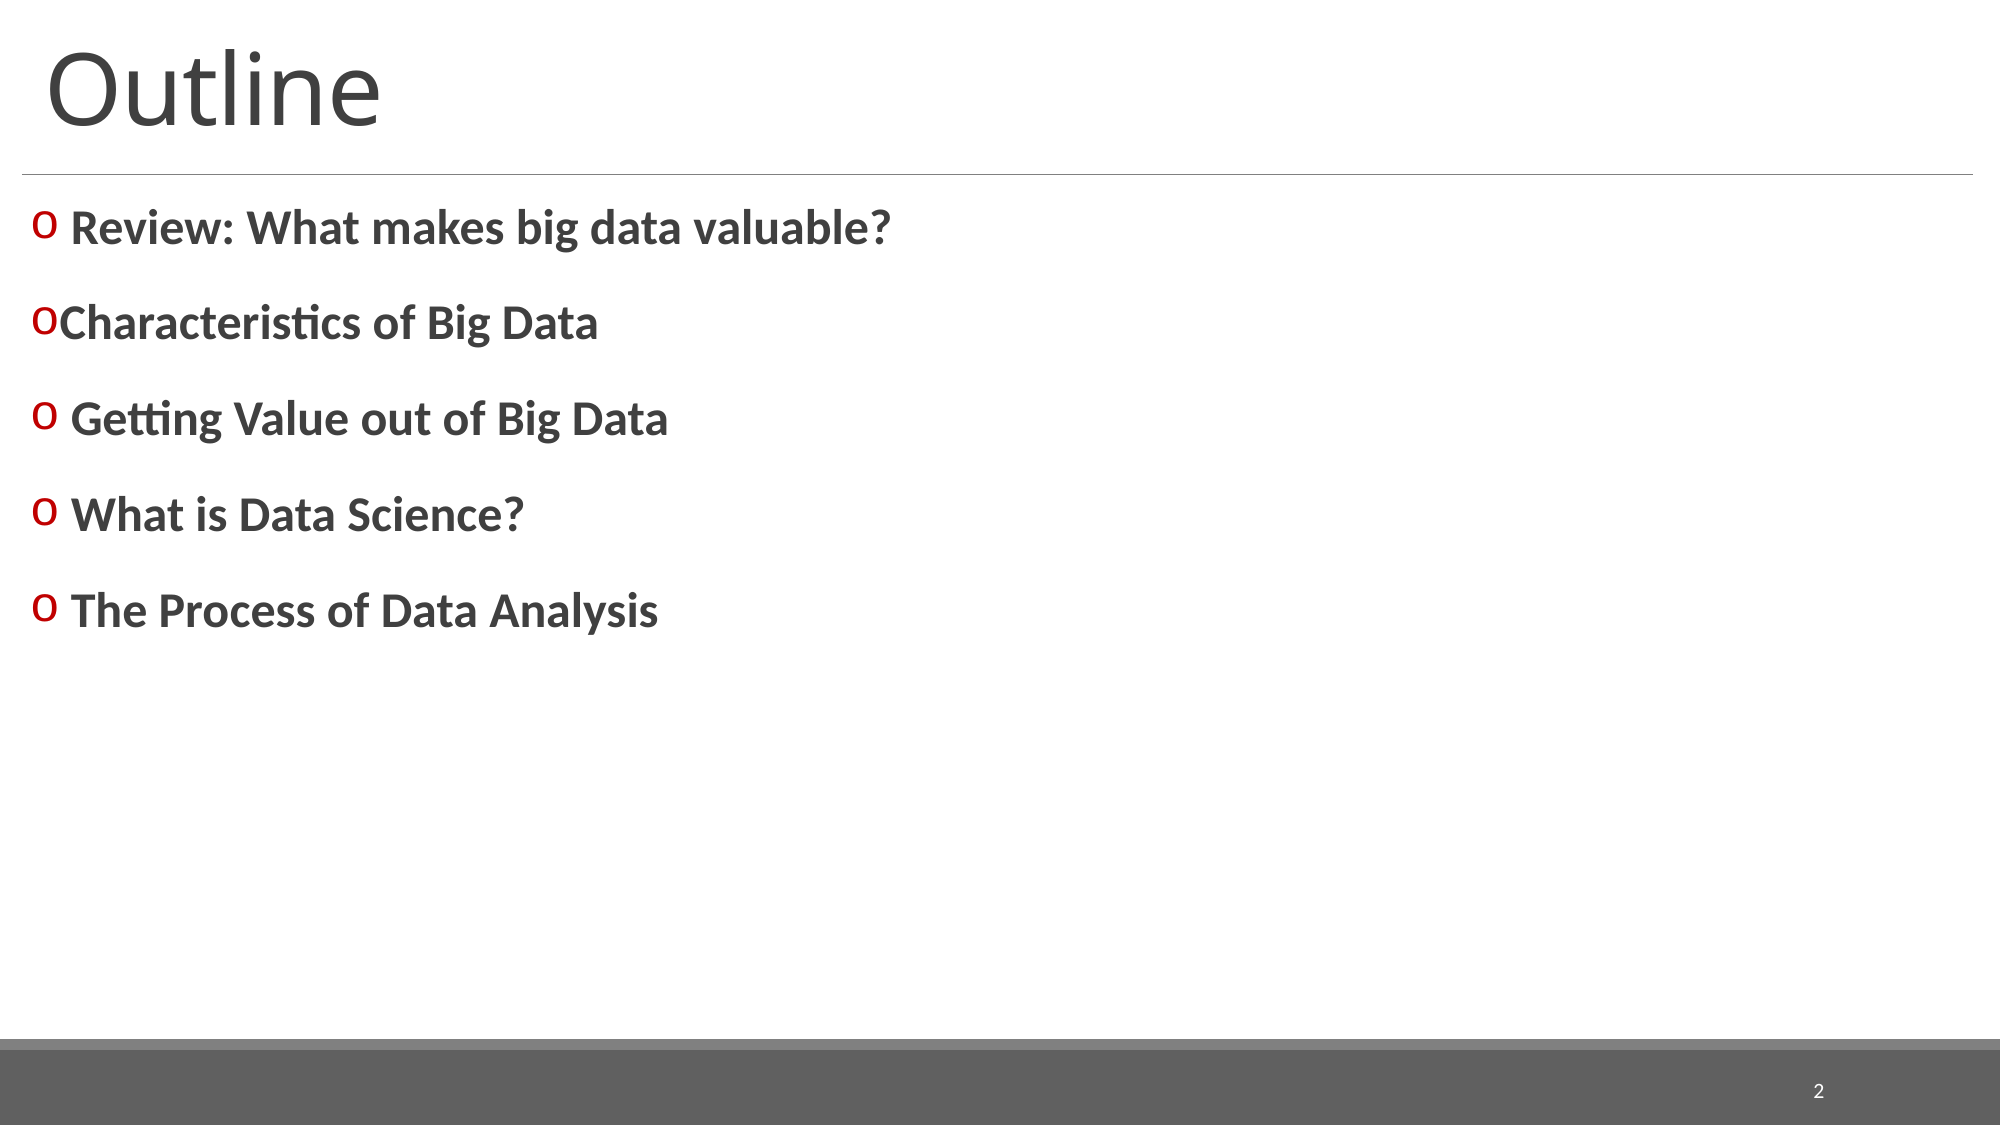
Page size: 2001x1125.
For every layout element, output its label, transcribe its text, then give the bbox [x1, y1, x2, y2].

title Outline [29, 22, 1969, 154]
slide_number 2 [1624, 1059, 1840, 1120]
list Review: What makes big data valuable? Characteristics of Big Data Getting Value out of Big Data What is Data Science? The Process of Data Analysis [29, 193, 1969, 1030]
